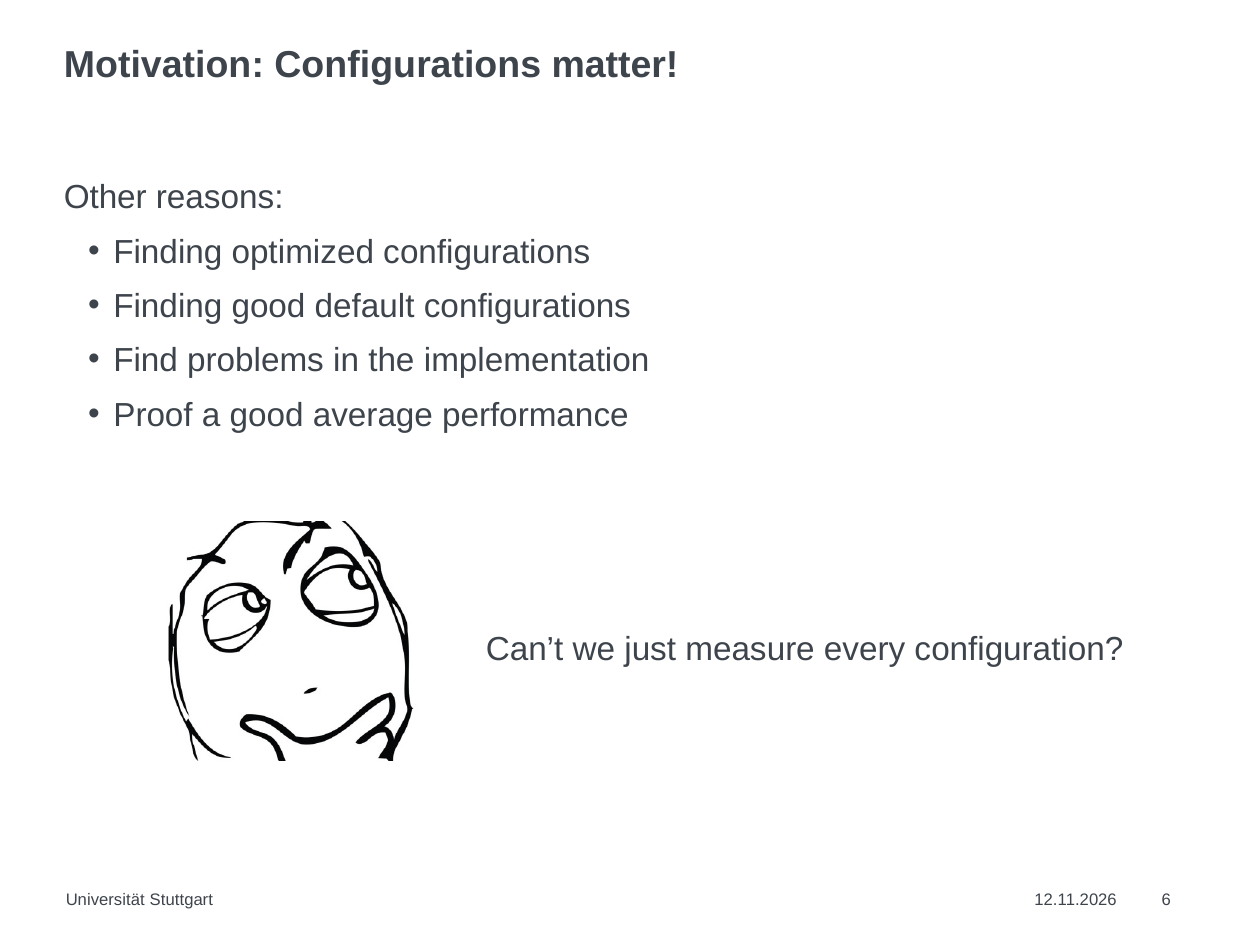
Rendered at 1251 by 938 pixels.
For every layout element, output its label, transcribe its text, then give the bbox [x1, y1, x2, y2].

picture [158, 521, 419, 761]
text_box Can’t we just measure every configuration? [485, 619, 1125, 668]
list Other reasons: Finding optimized configurations Finding good default configurations Find problems in the implementation Proof a good average performance [64, 167, 662, 439]
title Motivation: Configurations matter! [64, 44, 1186, 145]
slide_number 6 [1161, 888, 1198, 909]
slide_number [1034, 888, 1133, 909]
footer Universität Stuttgart [65, 888, 893, 909]
